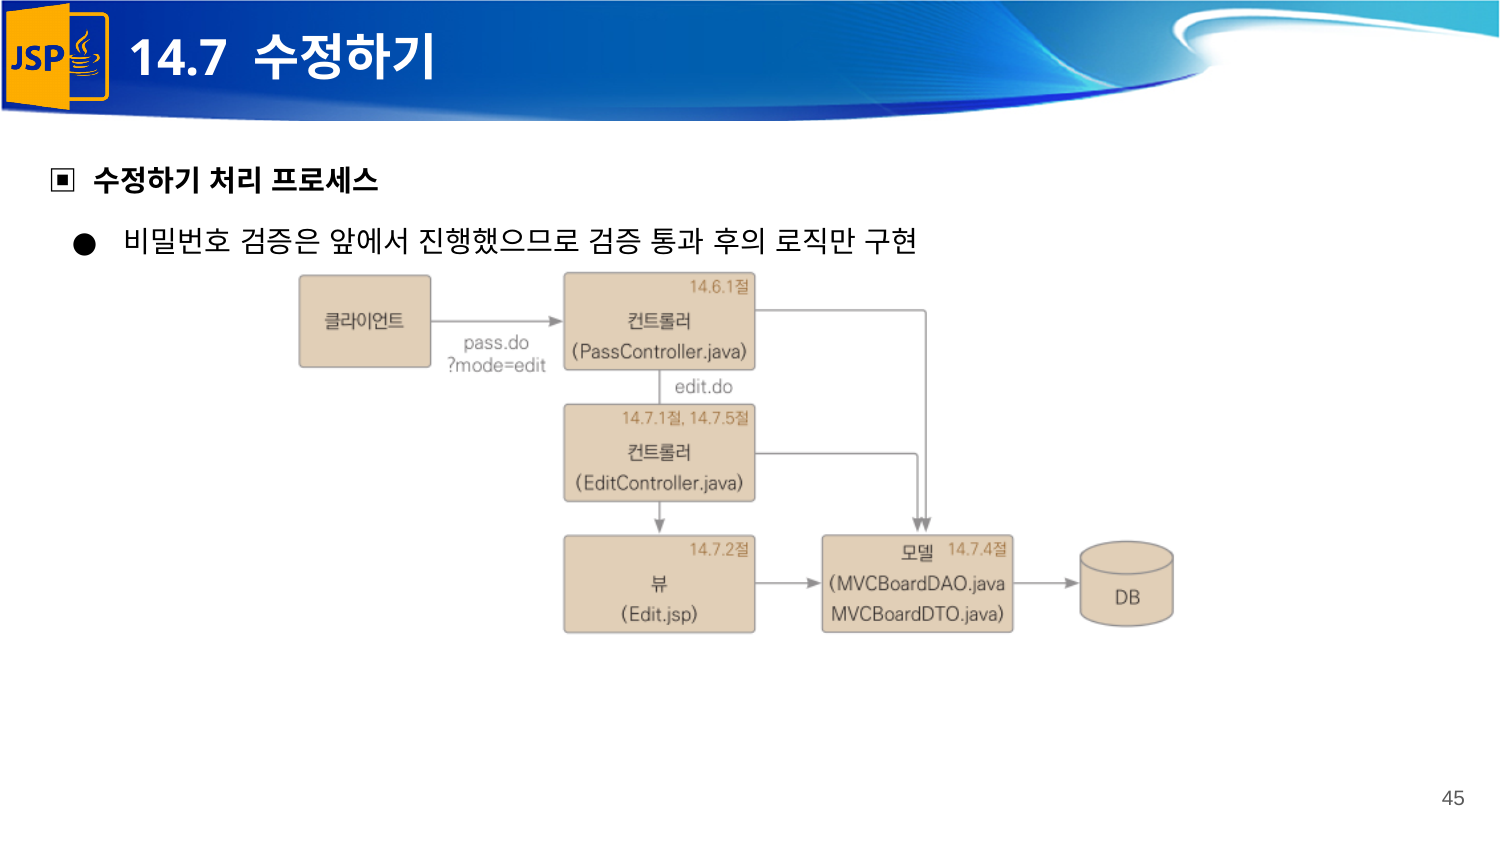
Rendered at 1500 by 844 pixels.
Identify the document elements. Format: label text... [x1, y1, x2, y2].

text_box ▣ 수정하기 처리 프로세스 비밀번호 검증은 앞에서 진행했으므로 검증 통과 후의 로직만 구현 [33, 142, 1432, 423]
title 14.7 수정하기 [113, 10, 1500, 105]
picture [276, 268, 1190, 641]
picture [0, 0, 1500, 121]
slide_number ‹#› [1389, 764, 1480, 830]
